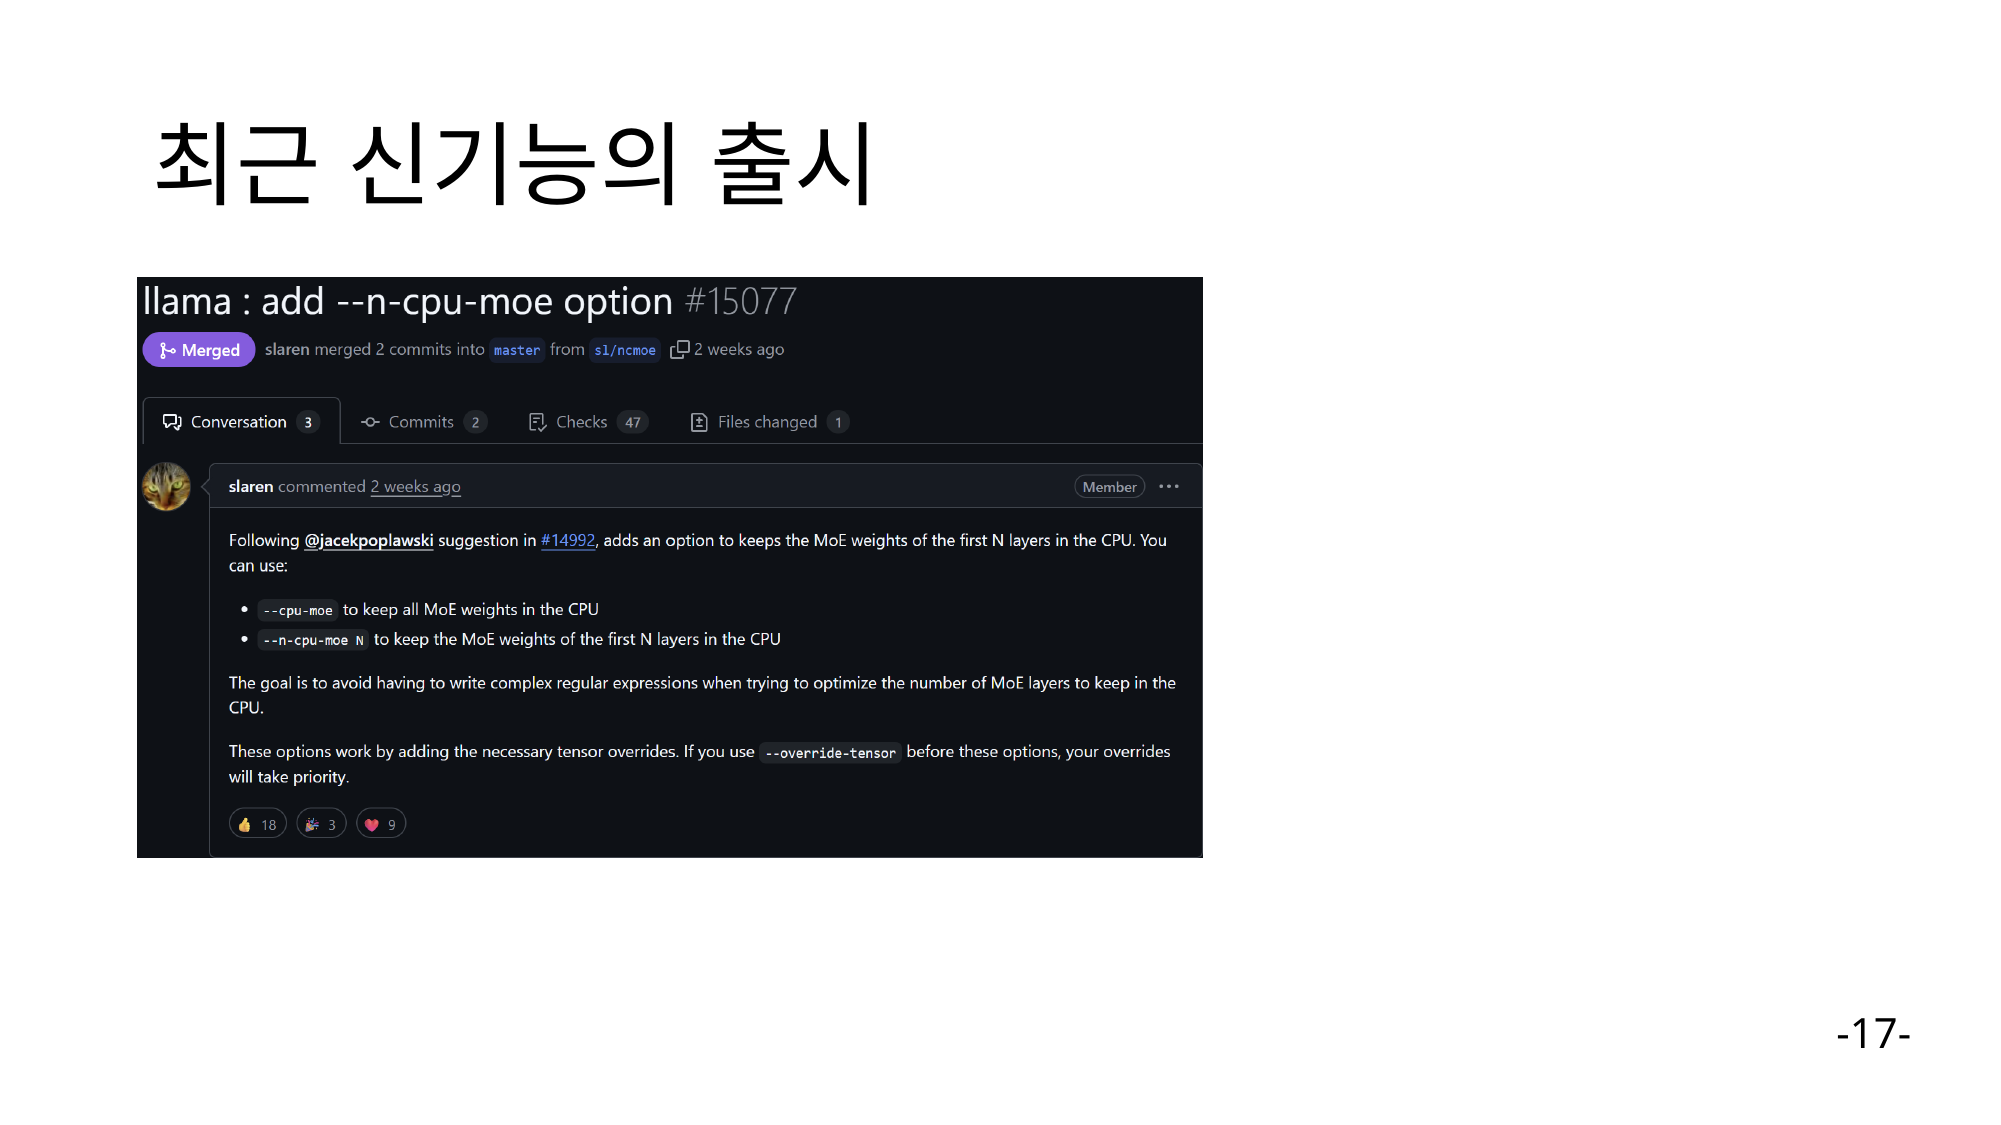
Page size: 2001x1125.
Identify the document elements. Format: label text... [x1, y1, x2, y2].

picture [136, 276, 1203, 858]
title 최근 신기능의 출시 [137, 59, 1863, 278]
text_box -17- [1821, 999, 1927, 1065]
